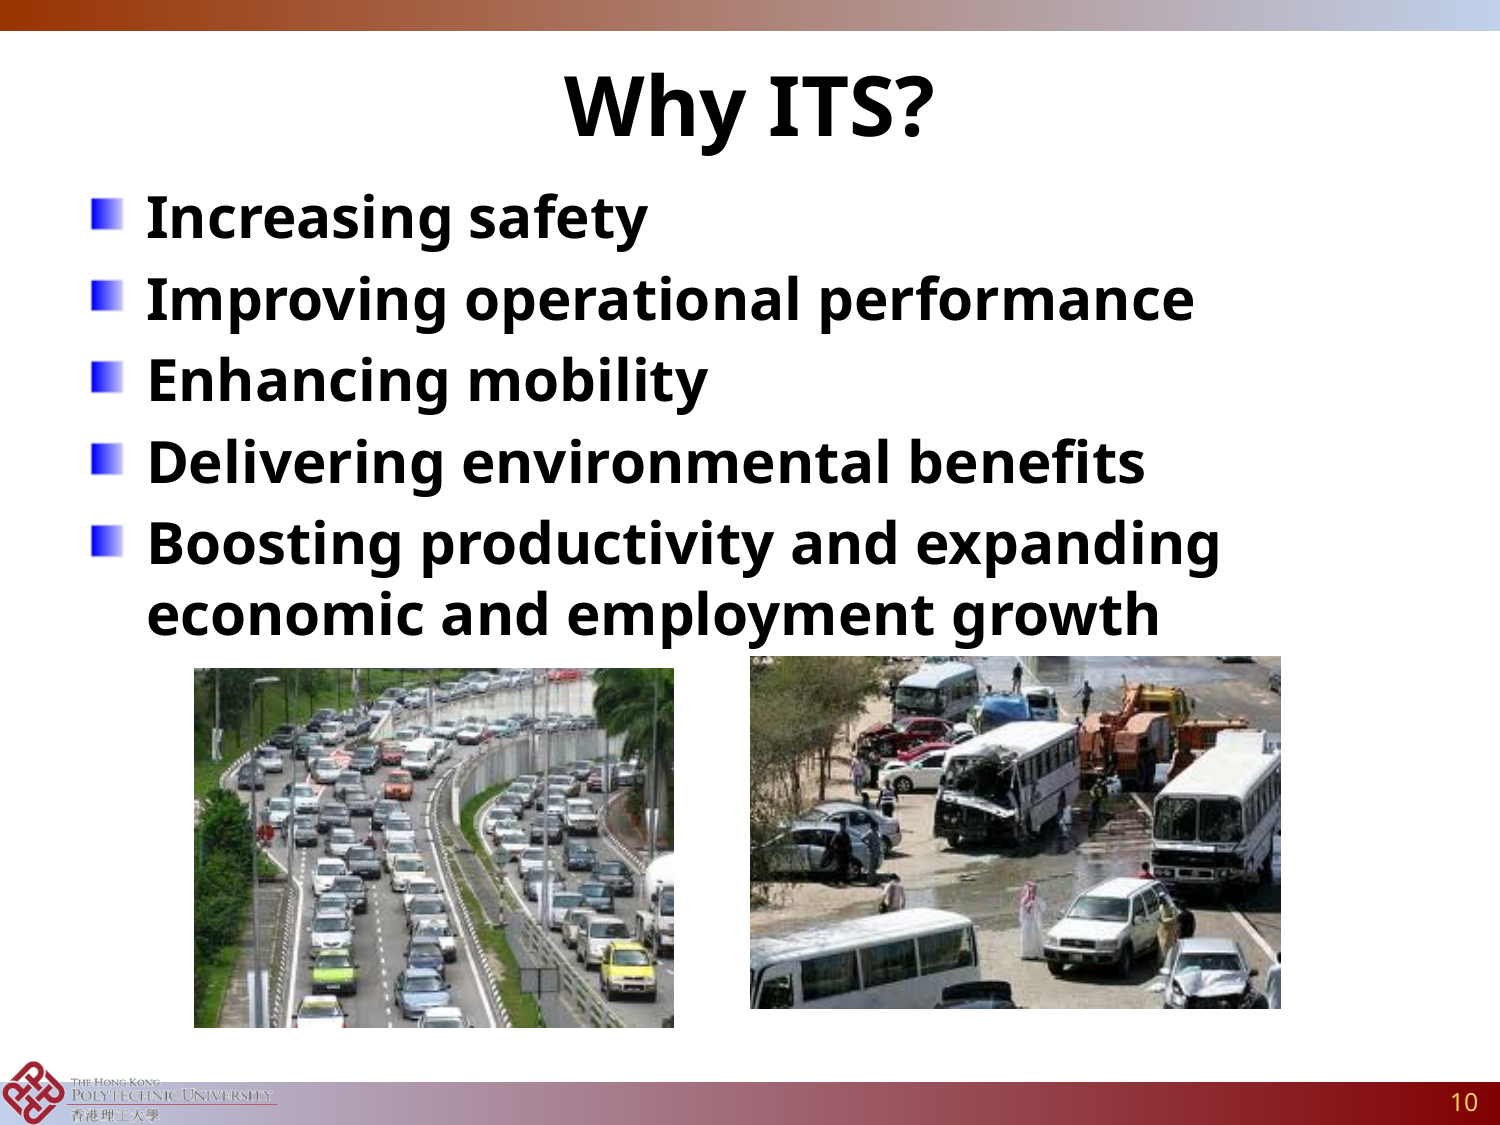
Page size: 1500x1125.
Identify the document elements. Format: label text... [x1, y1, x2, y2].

picture [89, 359, 127, 397]
picture [194, 668, 674, 1028]
picture [0, 1061, 278, 1125]
picture [89, 523, 127, 561]
picture [89, 278, 127, 315]
picture [749, 656, 1281, 1010]
list Increasing safety Improving operational performance Enhancing mobility Delivering environmental benefits Boosting productivity and expanding economic and employment growth [75, 172, 1425, 544]
picture [89, 441, 127, 479]
title Why ITS? [75, 45, 1425, 172]
picture [89, 196, 127, 234]
